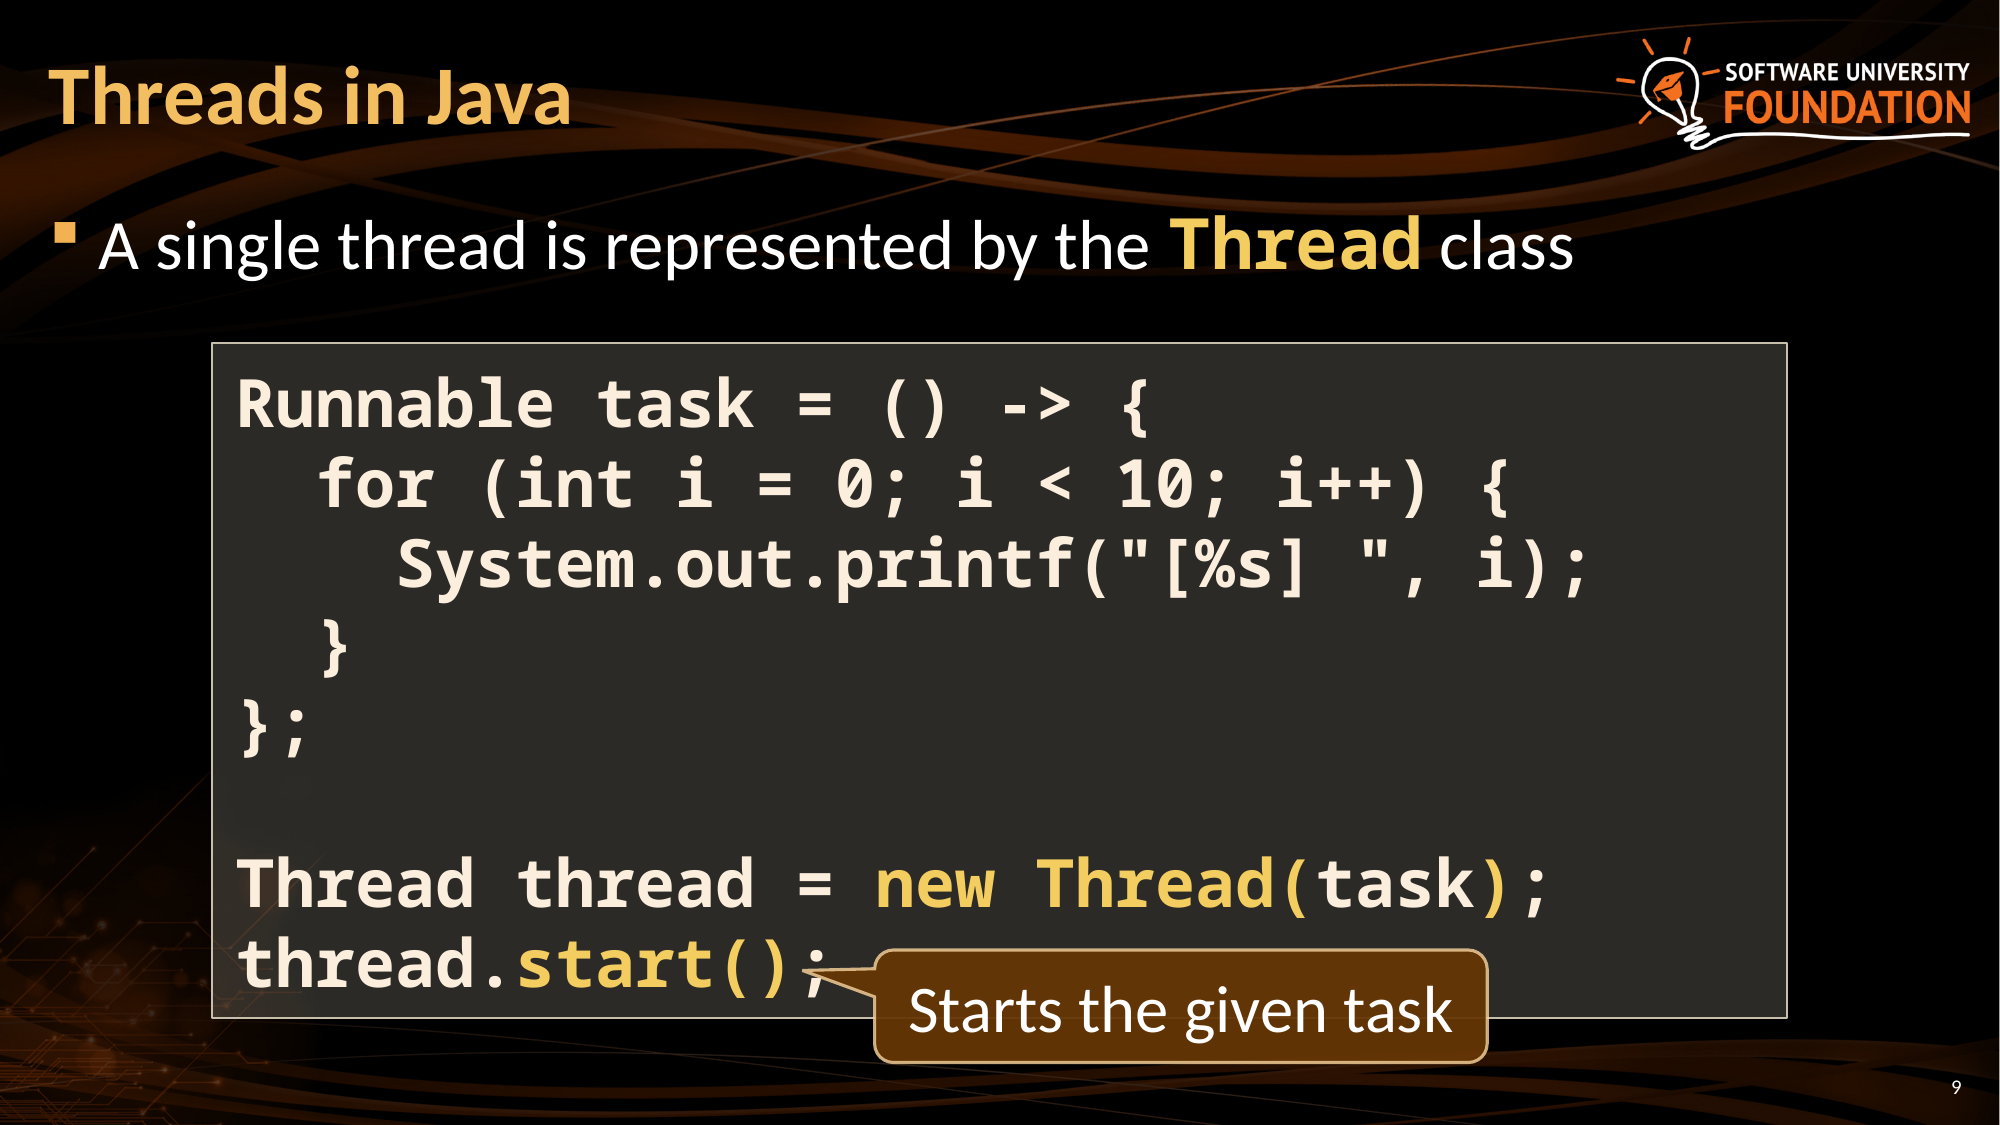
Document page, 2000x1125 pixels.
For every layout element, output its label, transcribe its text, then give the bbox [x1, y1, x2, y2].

text_box Starts the given task [802, 948, 1489, 1064]
list A single thread is represented by the Thread class [31, 188, 1968, 1103]
title Threads in Java [30, 6, 1602, 189]
picture [0, 0, 2000, 1125]
text_box Runnable task = () -> { for (int i = 0; i < 10; i++) { System.out.printf("[%s] ", i); } }; Thread thread = new Thread(task); thread.start(); [212, 342, 1788, 1018]
